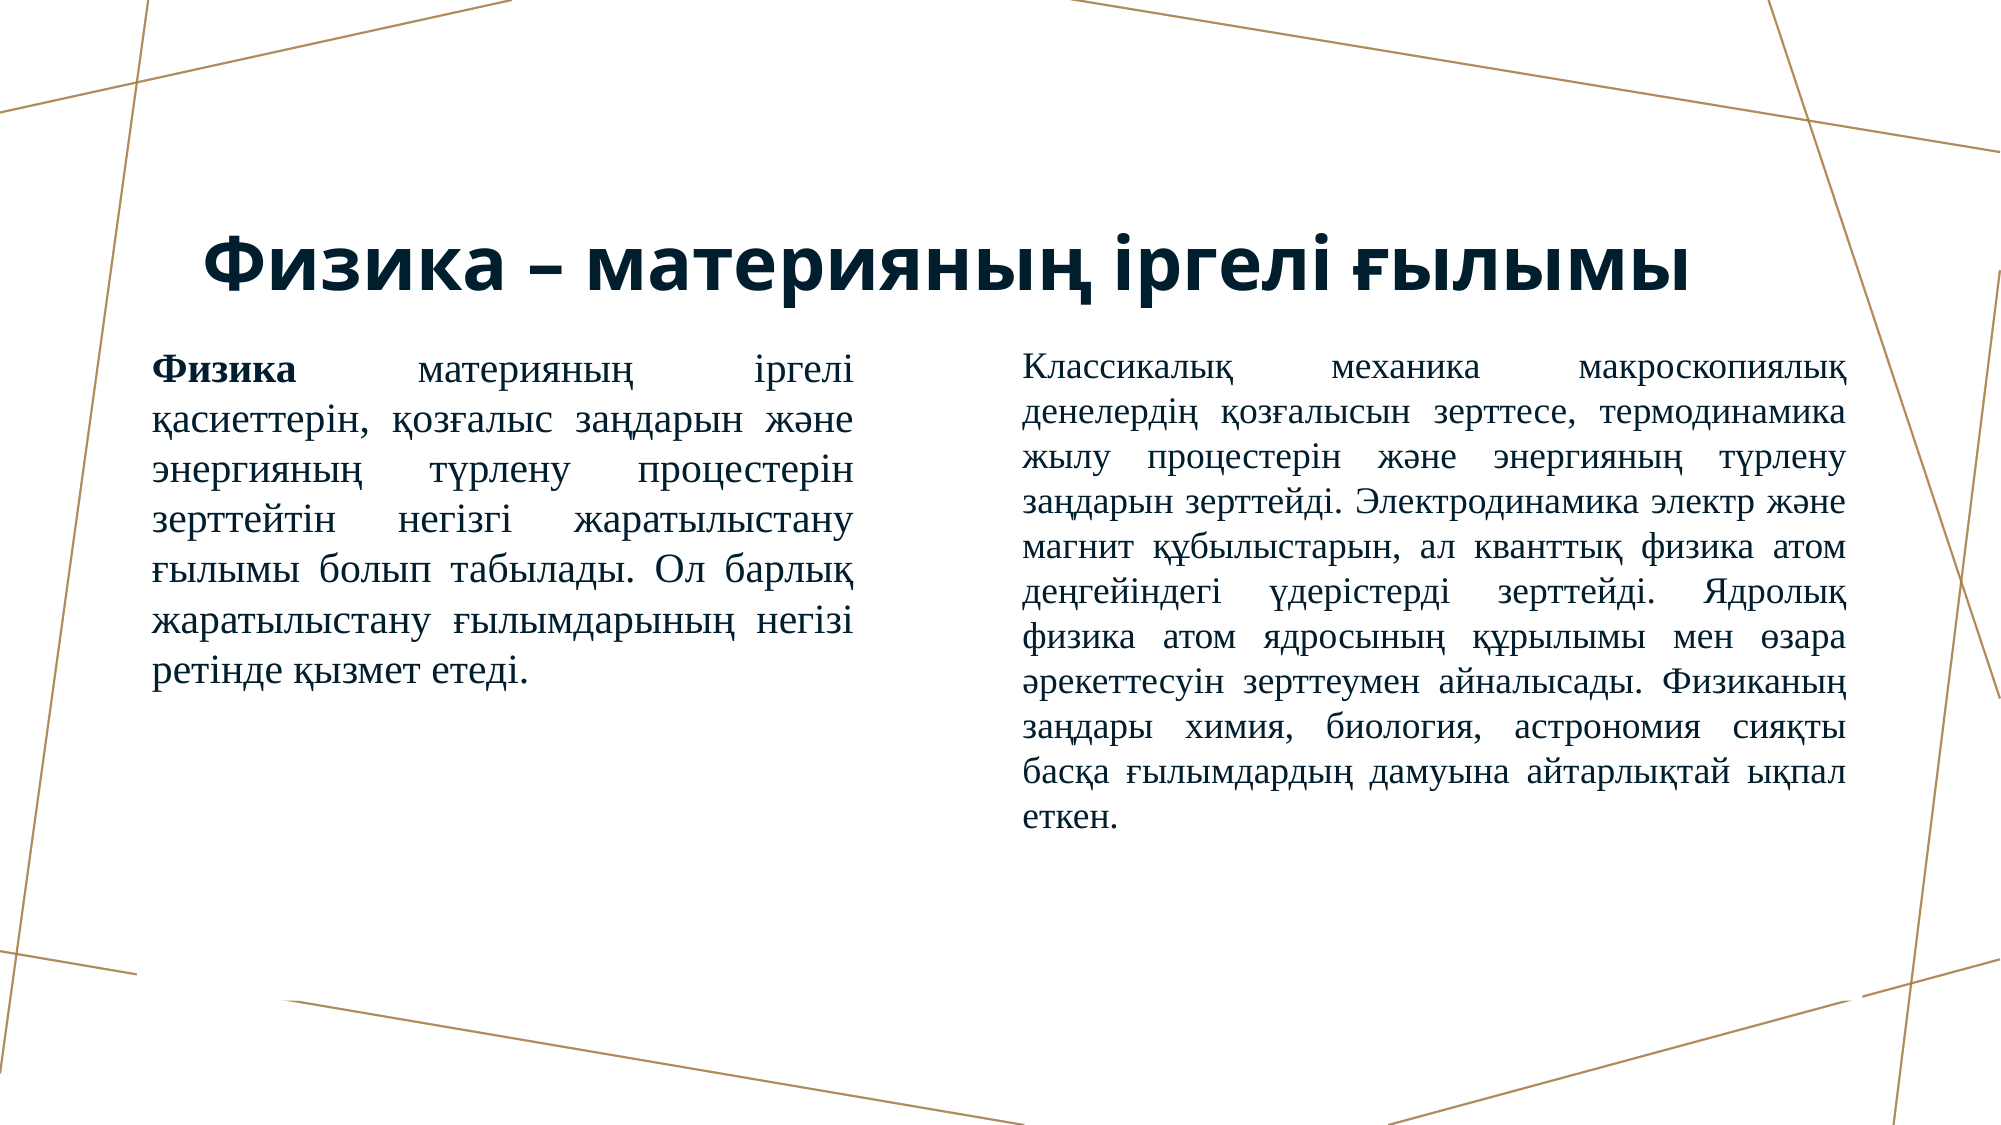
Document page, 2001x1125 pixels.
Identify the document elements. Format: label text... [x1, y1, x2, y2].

list Физика материяның іргелі қасиеттерін, қозғалыс заңдарын және энергияның түрлену процестерін зерттейтін негізгі жаратылыстану ғылымы болып табылады. Ол барлық жаратылыстану ғылымдарының негізі ретінде қызмет етеді. [136, 333, 869, 1001]
list Классикалық механика макроскопиялық денелердің қозғалысын зерттесе, термодинамика жылу процестерін және энергияның түрлену заңдарын зерттейді. Электродинамика электр және магнит құбылыстарын, ал кванттық физика атом деңгейіндегі үдерістерді зерттейді. Ядролық физика атом ядросының құрылымы мен өзара әрекеттесуін зерттеумен айналысады. Физиканың заңдары химия, биология, астрономия сияқты басқа ғылымдардың дамуына айтарлықтай ықпал еткен. [1007, 333, 1863, 1001]
title Физика – материяның іргелі ғылымы [187, 87, 1813, 315]
